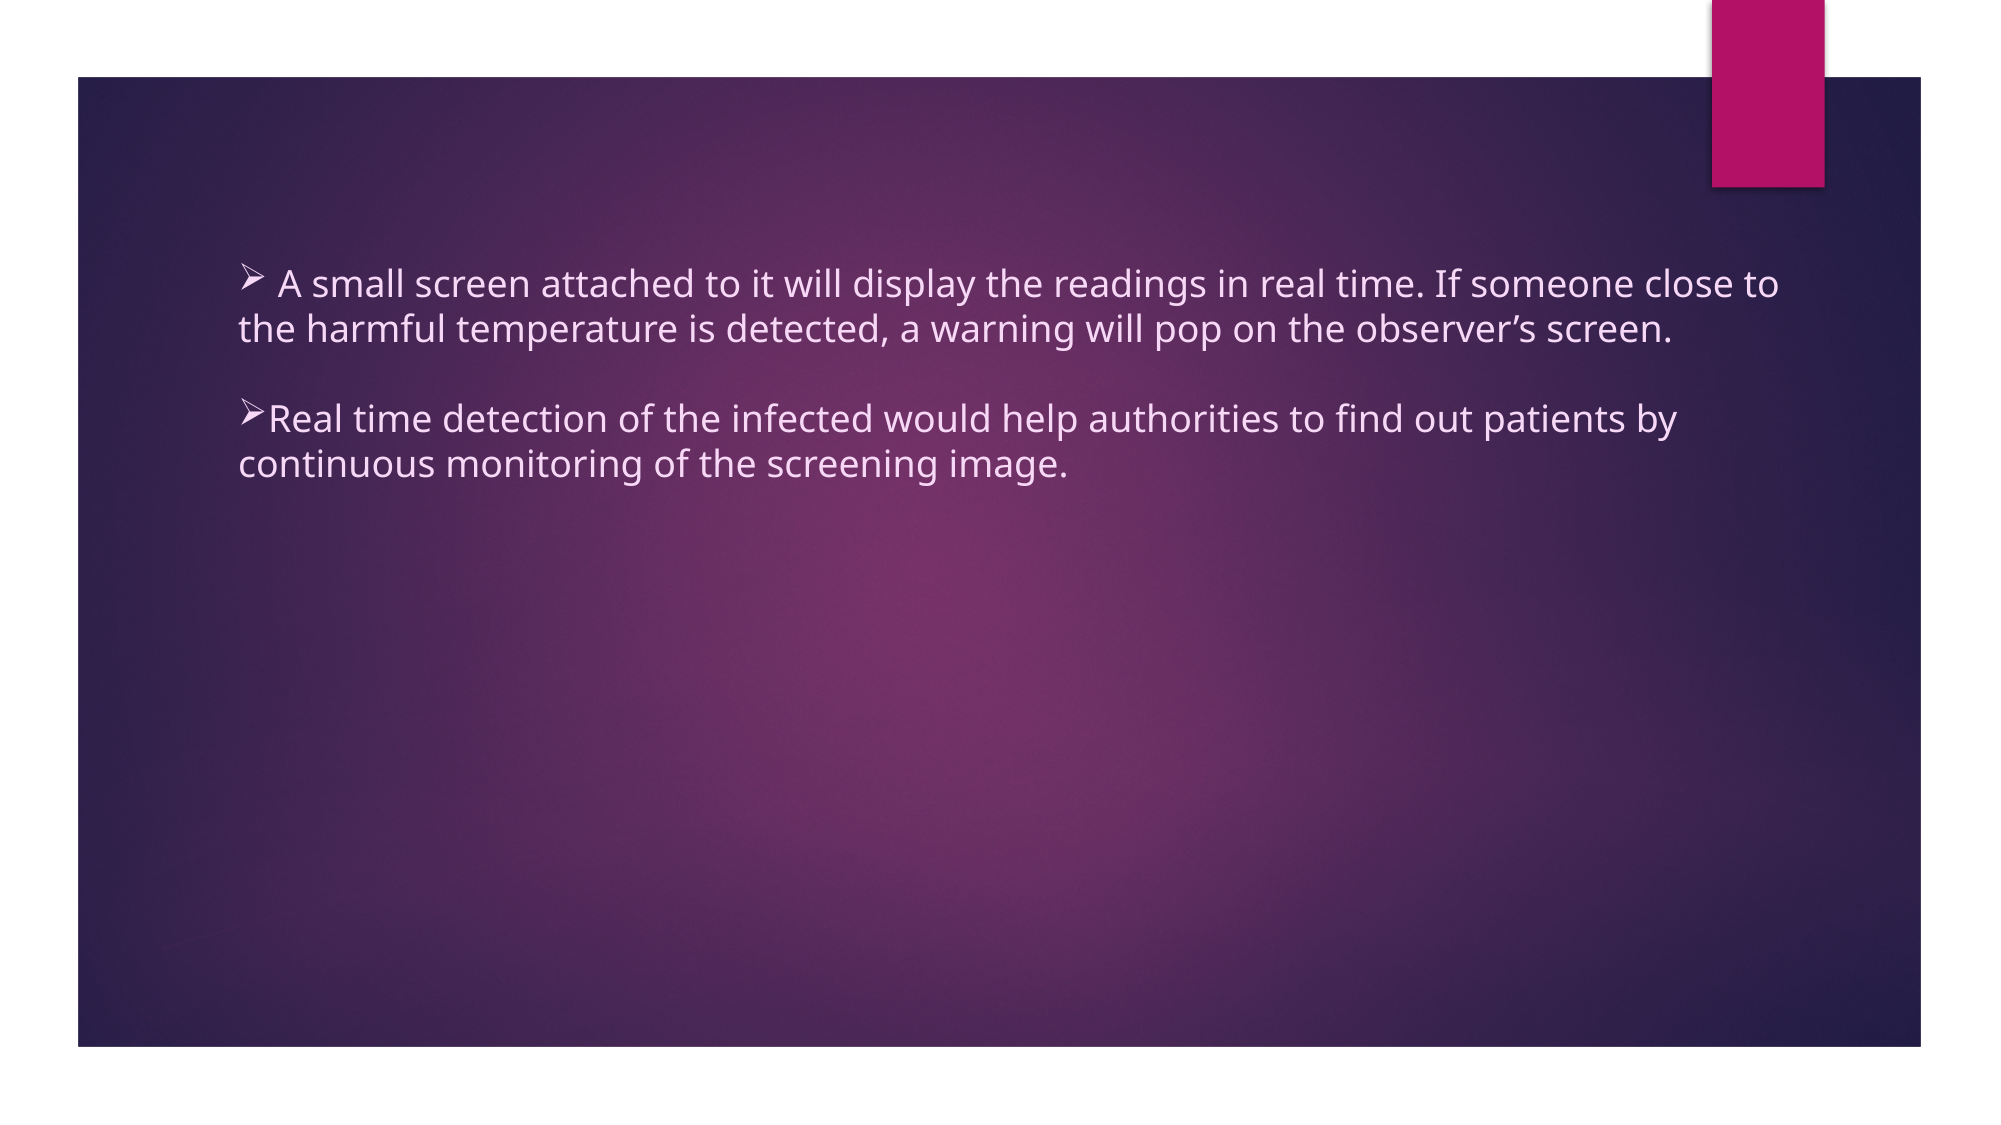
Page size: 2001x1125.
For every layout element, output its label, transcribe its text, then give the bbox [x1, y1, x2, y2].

text_box A small screen attached to it will display the readings in real time. If someone close to the harmful temperature is detected, a warning will pop on the observer’s screen. Real time detection of the infected would help authorities to find out patients by continuous monitoring of the screening image. [223, 252, 1813, 492]
